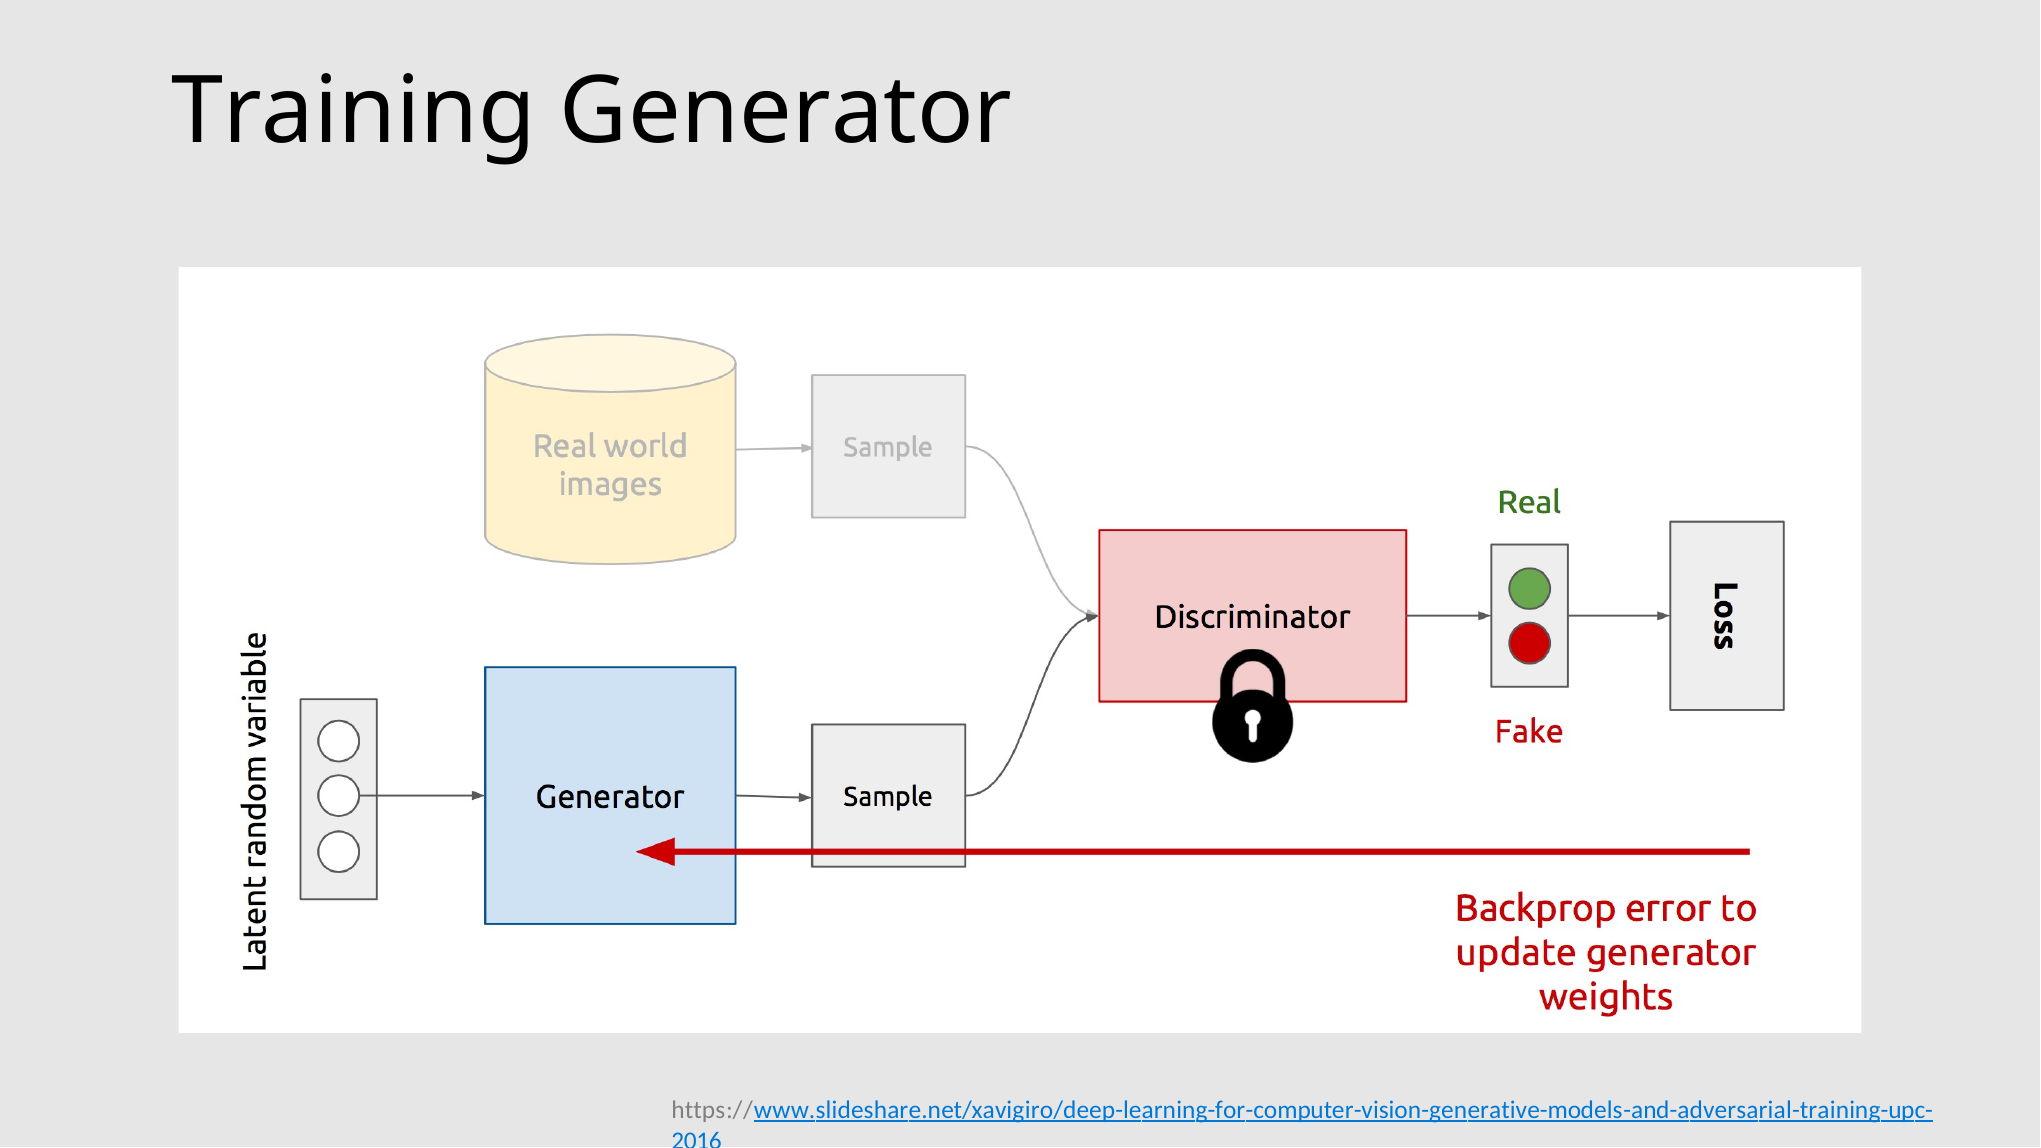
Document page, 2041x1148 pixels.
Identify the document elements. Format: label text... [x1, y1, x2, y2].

text_box https://www.slideshare.net/xavigiro/deep-learning-for-computer-vision-generative-models-and-adversarial-training-upc-2016 [669, 1093, 1976, 1148]
title Training Generator [46, 49, 2036, 242]
text_box [178, 267, 1862, 1033]
